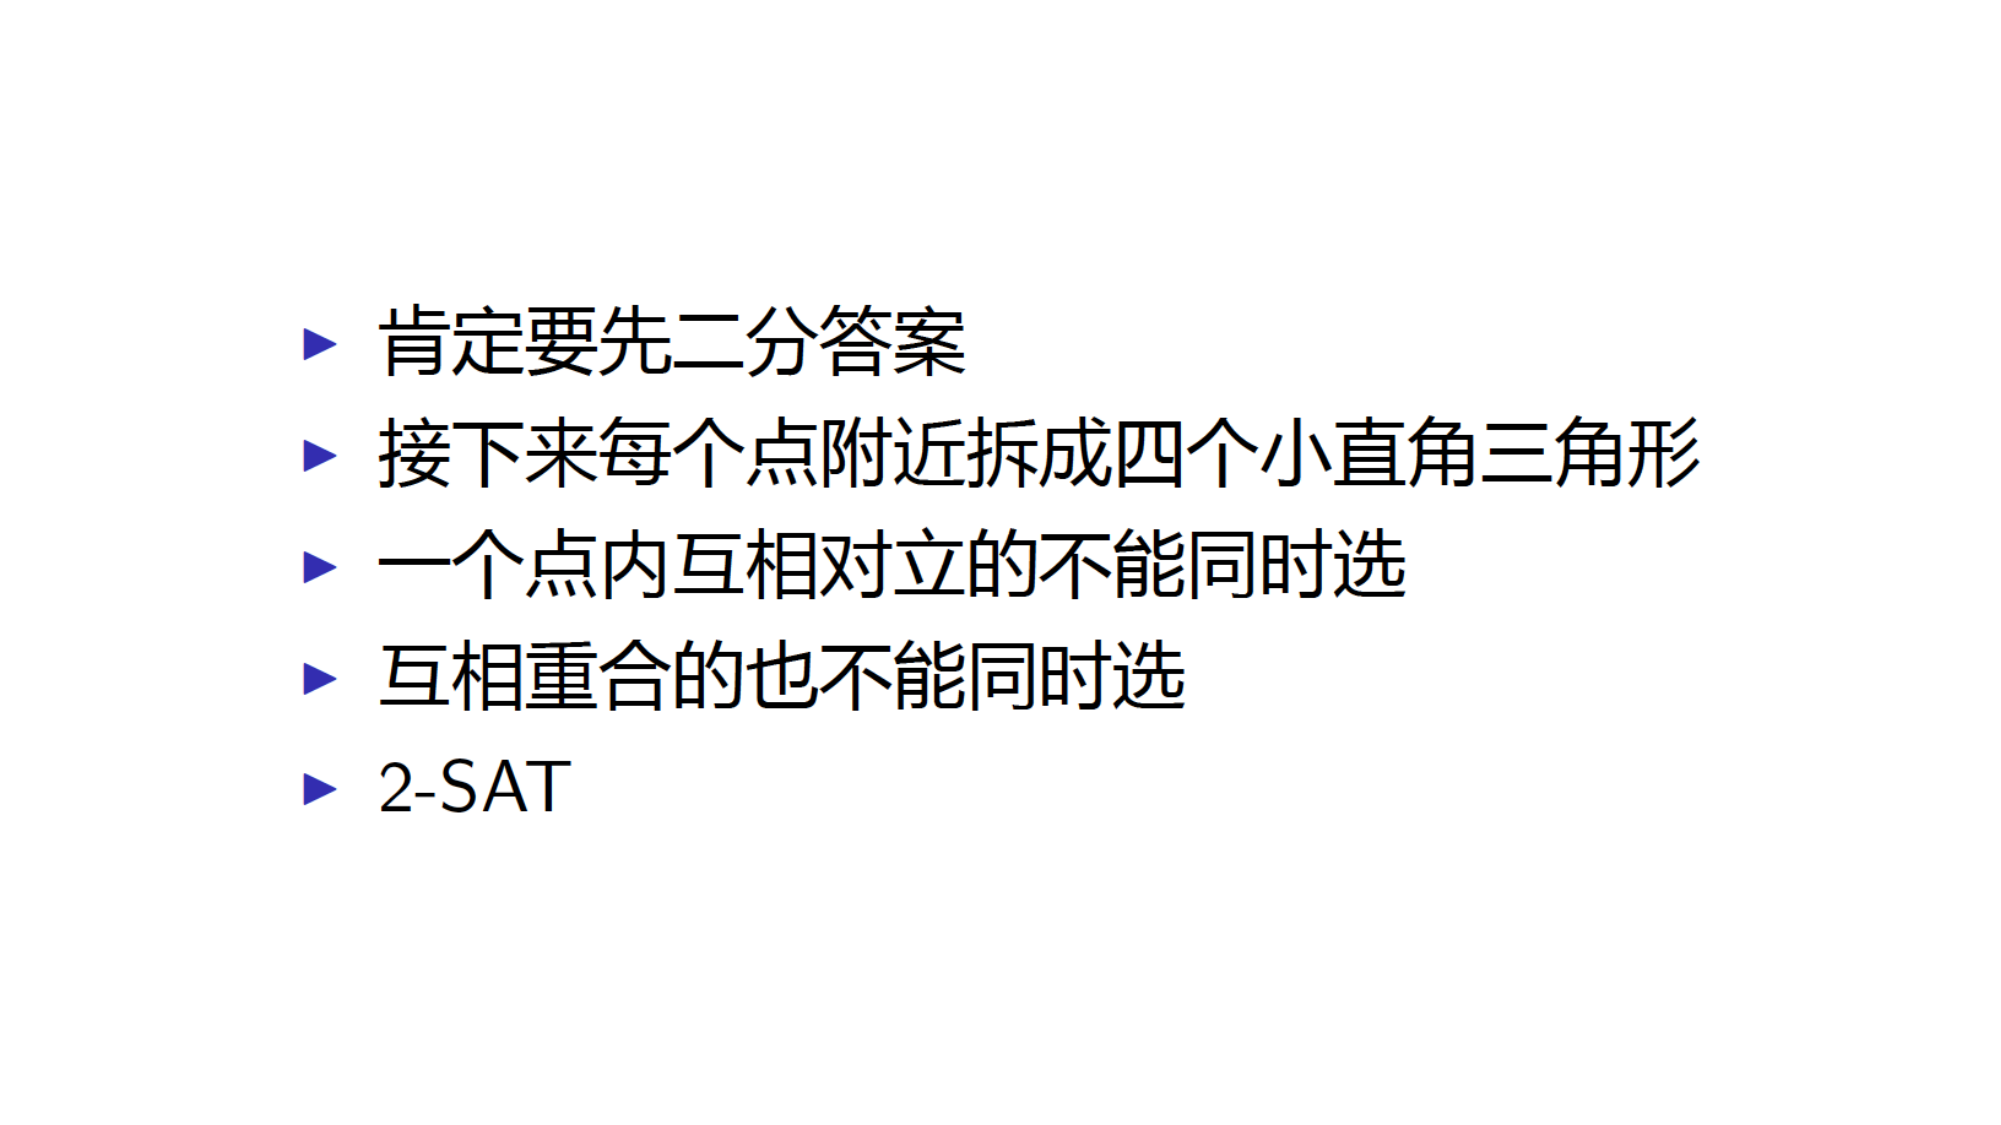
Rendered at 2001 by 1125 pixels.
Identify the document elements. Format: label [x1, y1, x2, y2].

picture [249, 245, 1750, 880]
